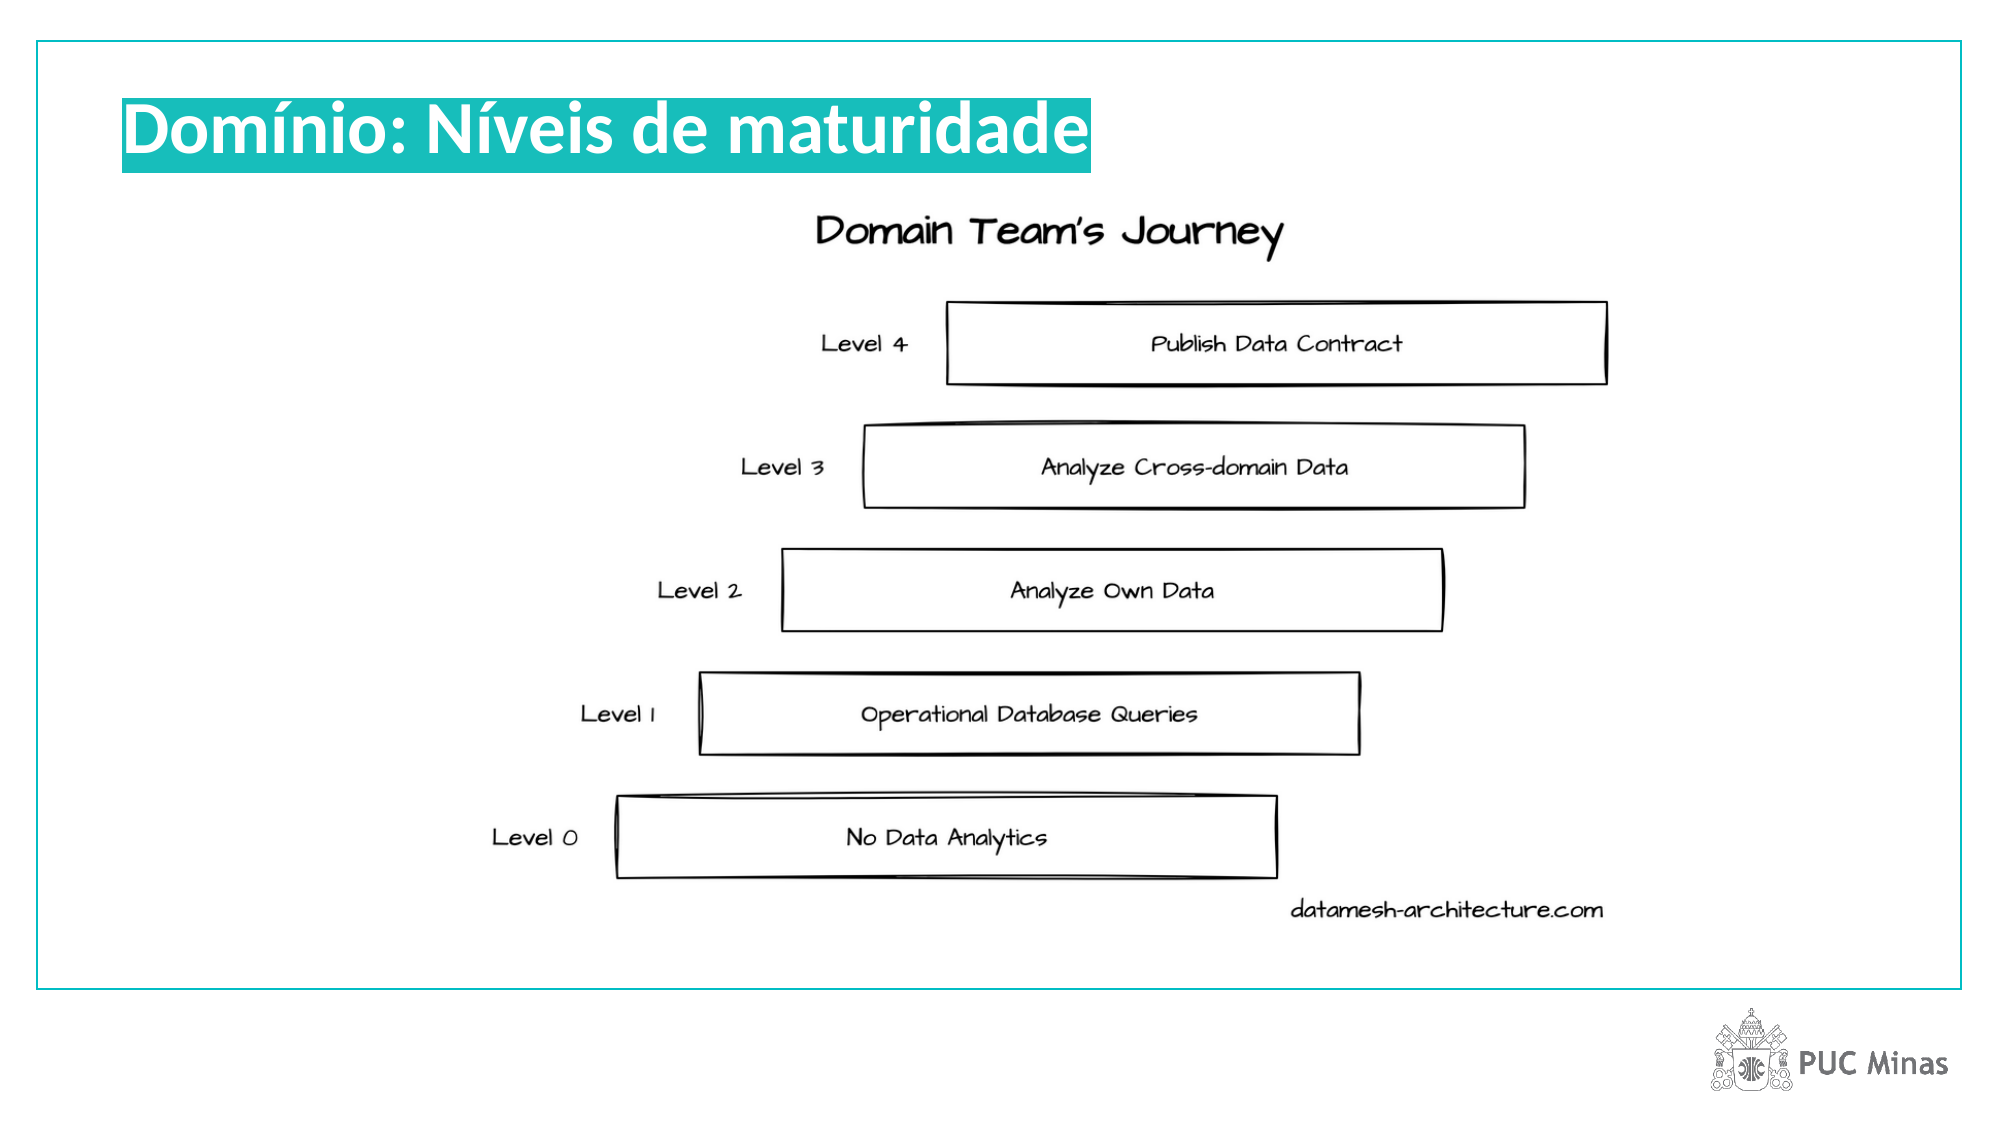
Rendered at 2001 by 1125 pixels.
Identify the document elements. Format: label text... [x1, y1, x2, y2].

picture [471, 197, 1610, 943]
text_box Domínio: Níveis de maturidade [102, 68, 1882, 179]
picture [1710, 1008, 1949, 1091]
